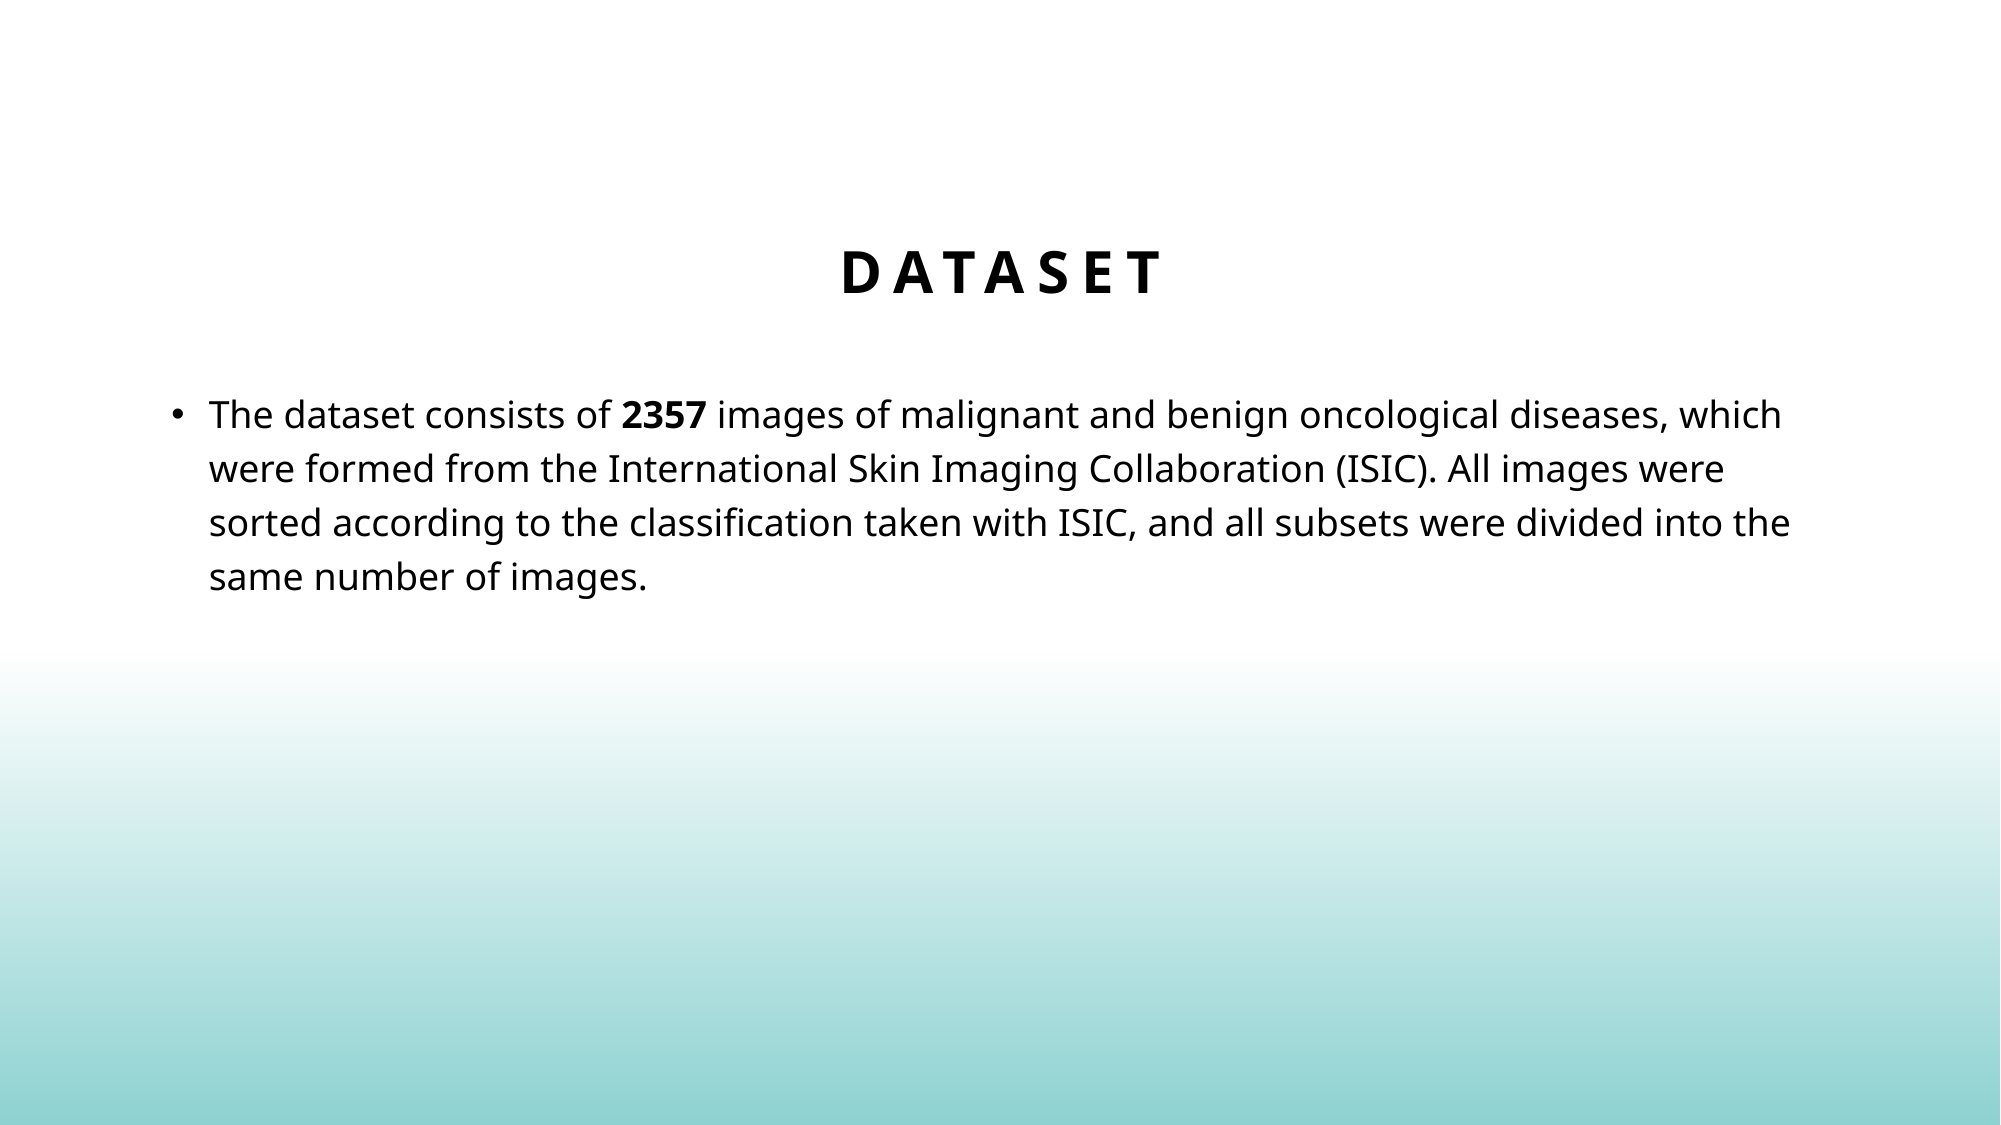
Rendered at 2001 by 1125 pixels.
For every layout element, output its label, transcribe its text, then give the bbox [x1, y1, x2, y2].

title Dataset [156, 124, 1844, 313]
list The dataset consists of 2357 images of malignant and benign oncological diseases, which were formed from the International Skin Imaging Collaboration (ISIC). All images were sorted according to the classification taken with ISIC, and all subsets were divided into the same number of images. [156, 375, 1844, 1014]
